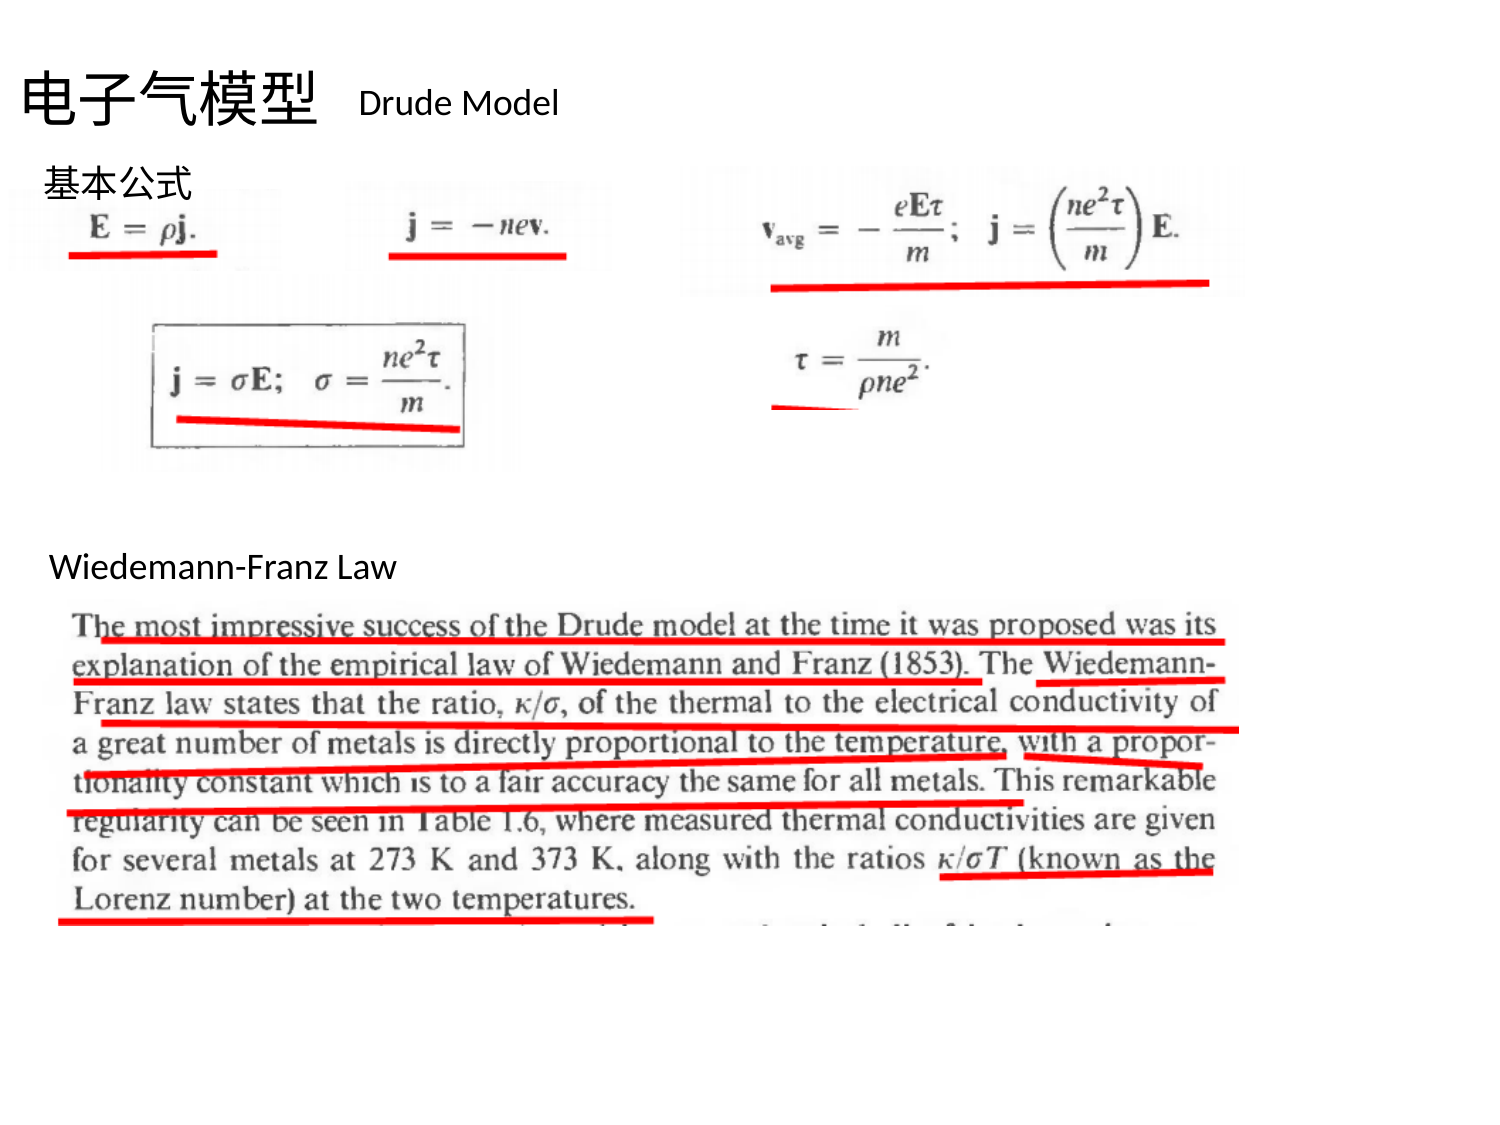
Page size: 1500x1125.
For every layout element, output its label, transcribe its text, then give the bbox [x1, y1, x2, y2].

text_box Wiedemann-Franz Law [35, 534, 528, 590]
text_box 电子气模型 [3, 71, 860, 134]
picture [679, 166, 1245, 297]
picture [29, 599, 1240, 926]
picture [7, 189, 282, 271]
picture [763, 305, 963, 410]
picture [344, 180, 612, 271]
text_box 基本公式 [30, 152, 523, 208]
picture [101, 274, 523, 472]
text_box Drude Model [345, 71, 1500, 126]
